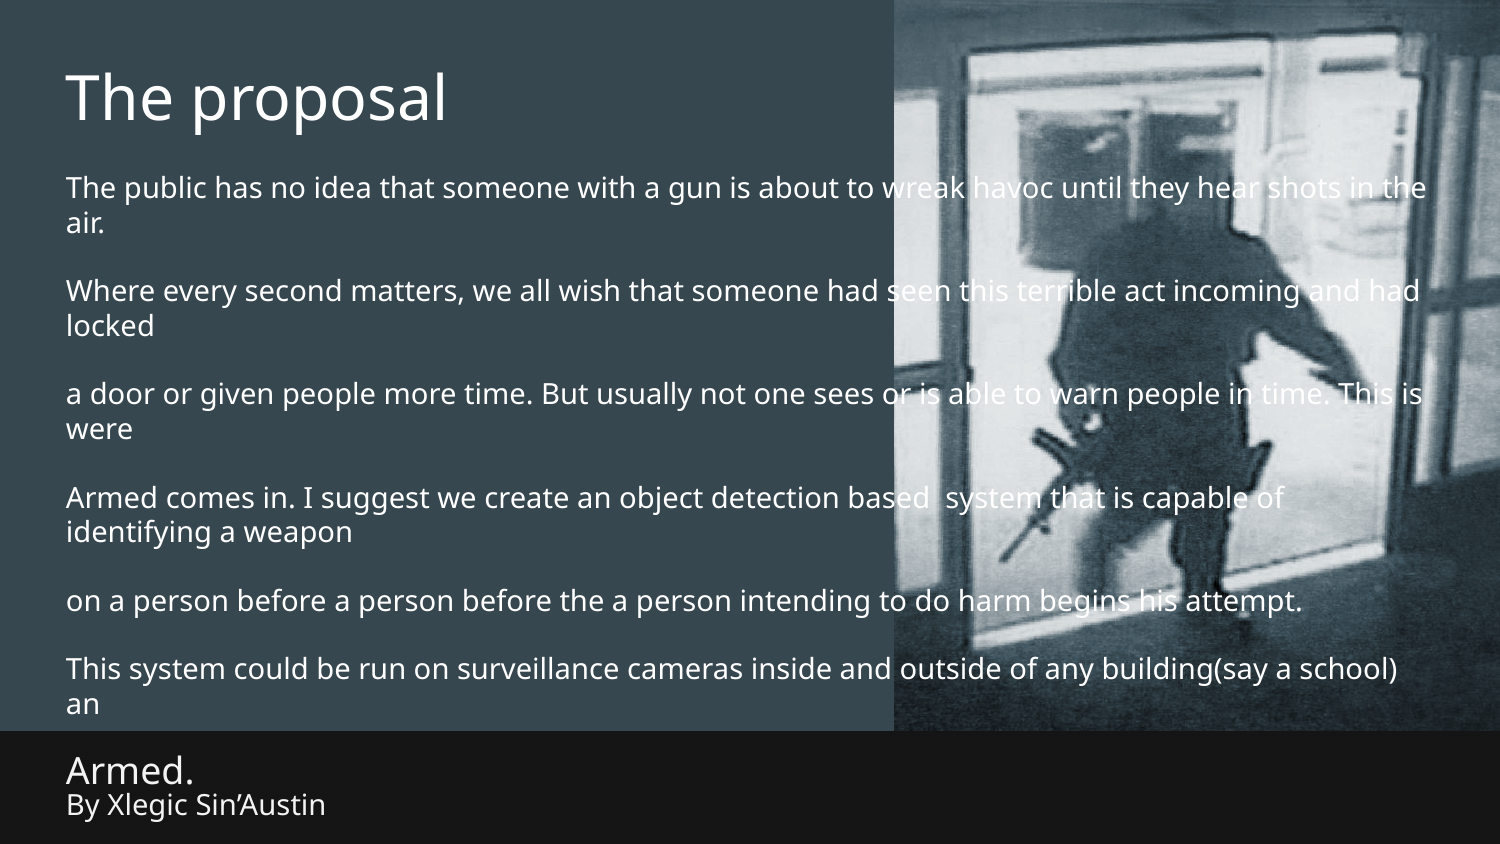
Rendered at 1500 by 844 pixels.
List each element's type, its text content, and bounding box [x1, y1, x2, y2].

text_box The public has no idea that someone with a gun is about to wreak havoc until they hear shots in the air. Where every second matters, we all wish that someone had seen this terrible act incoming and had locked a door or given people more time. But usually not one sees or is able to warn people in time. This is were Armed comes in. I suggest we create an object detection based system that is capable of identifying a weapon on a person before a person before the a person intending to do harm begins his attempt. This system could be run on surveillance cameras inside and outside of any building(say a school) an would alert the individuals inside or even put the location on lockdown if it detects a firearm in a person's possesion. This project is a base proof of concept for the object detection portion of such a system. [51, 154, 889, 715]
text_box The proposal [51, 42, 889, 137]
picture [0, 0, 1500, 844]
